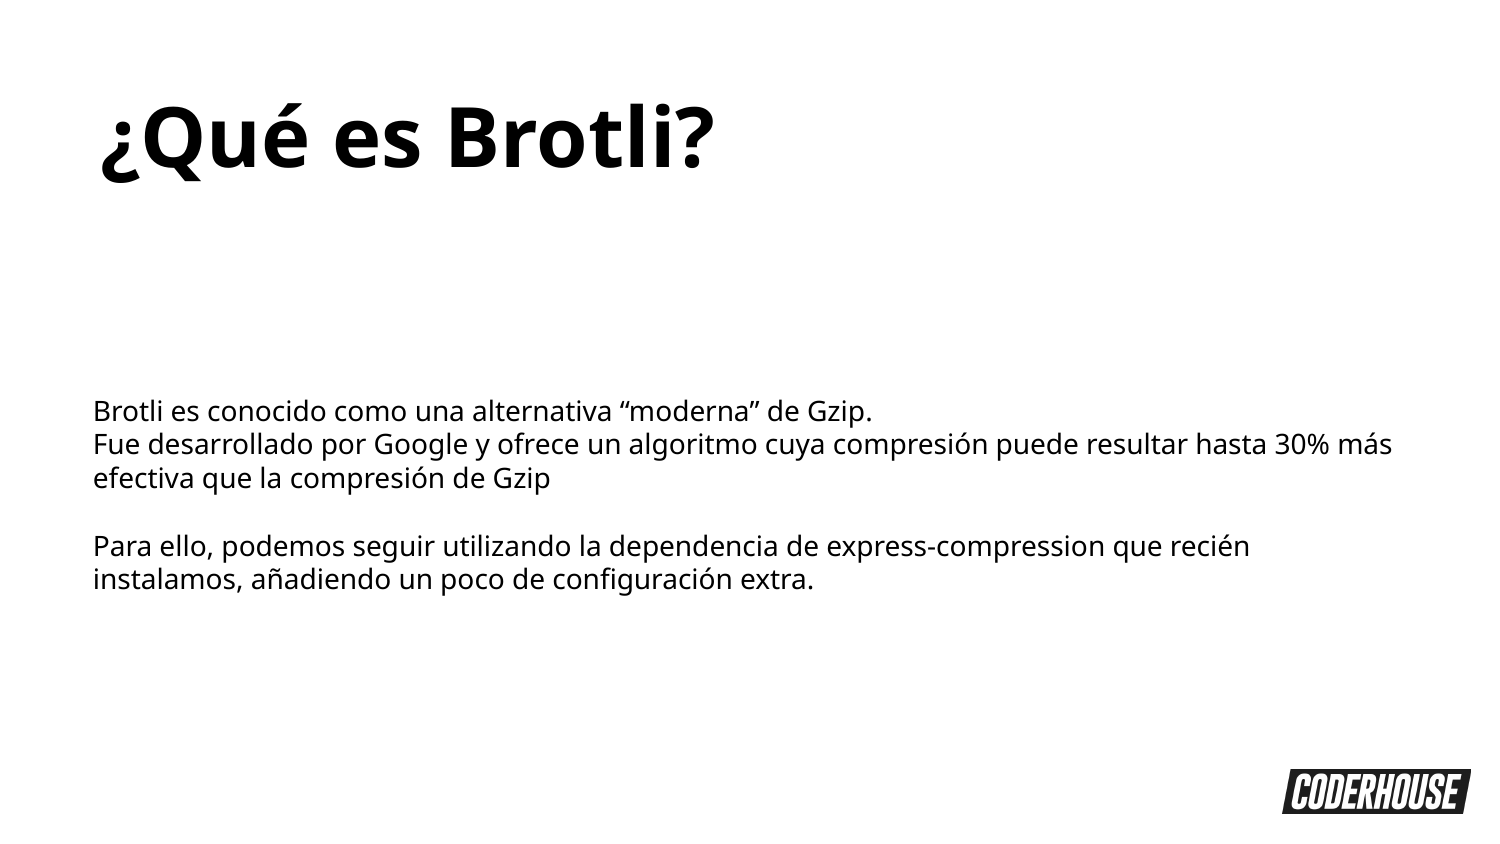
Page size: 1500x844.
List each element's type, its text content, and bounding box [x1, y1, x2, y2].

picture [1281, 769, 1471, 814]
text_box ¿Qué es Brotli? [85, 80, 1008, 201]
text_box Brotli es conocido como una alternativa “moderna” de Gzip. Fue desarrollado por Google y ofrece un algoritmo cuya compresión puede resultar hasta 30% más efectiva que la compresión de Gzip Para ello, podemos seguir utilizando la dependencia de express-compression que recién instalamos, añadiendo un poco de configuración extra. [77, 377, 1422, 611]
